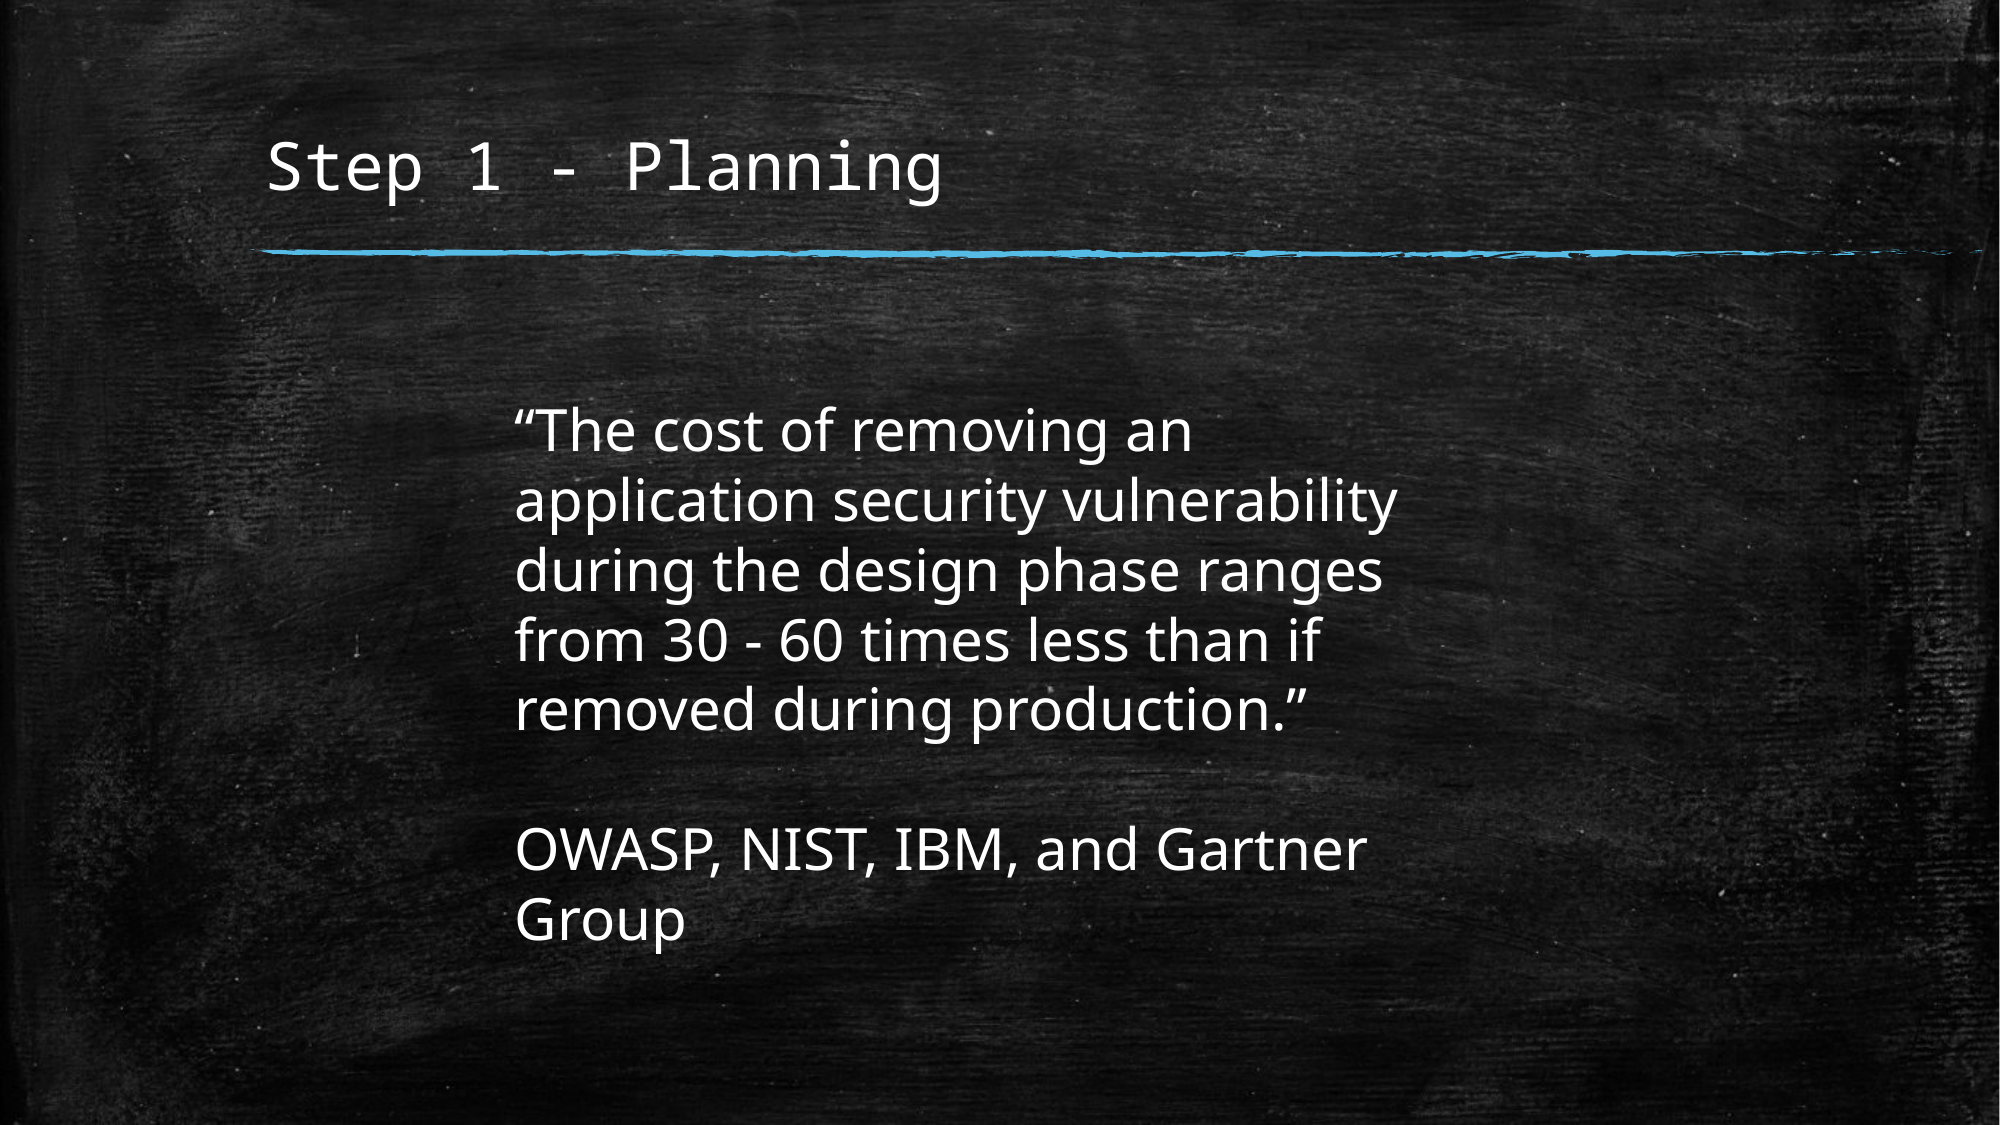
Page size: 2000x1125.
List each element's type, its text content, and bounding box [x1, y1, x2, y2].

text_box “The cost of removing an application security vulnerability during the design phase ranges from 30 - 60 times less than if removed during production.” OWASP, NIST, IBM, and Gartner Group [500, 385, 1500, 960]
title Step 1 - Planning [249, 45, 1750, 213]
